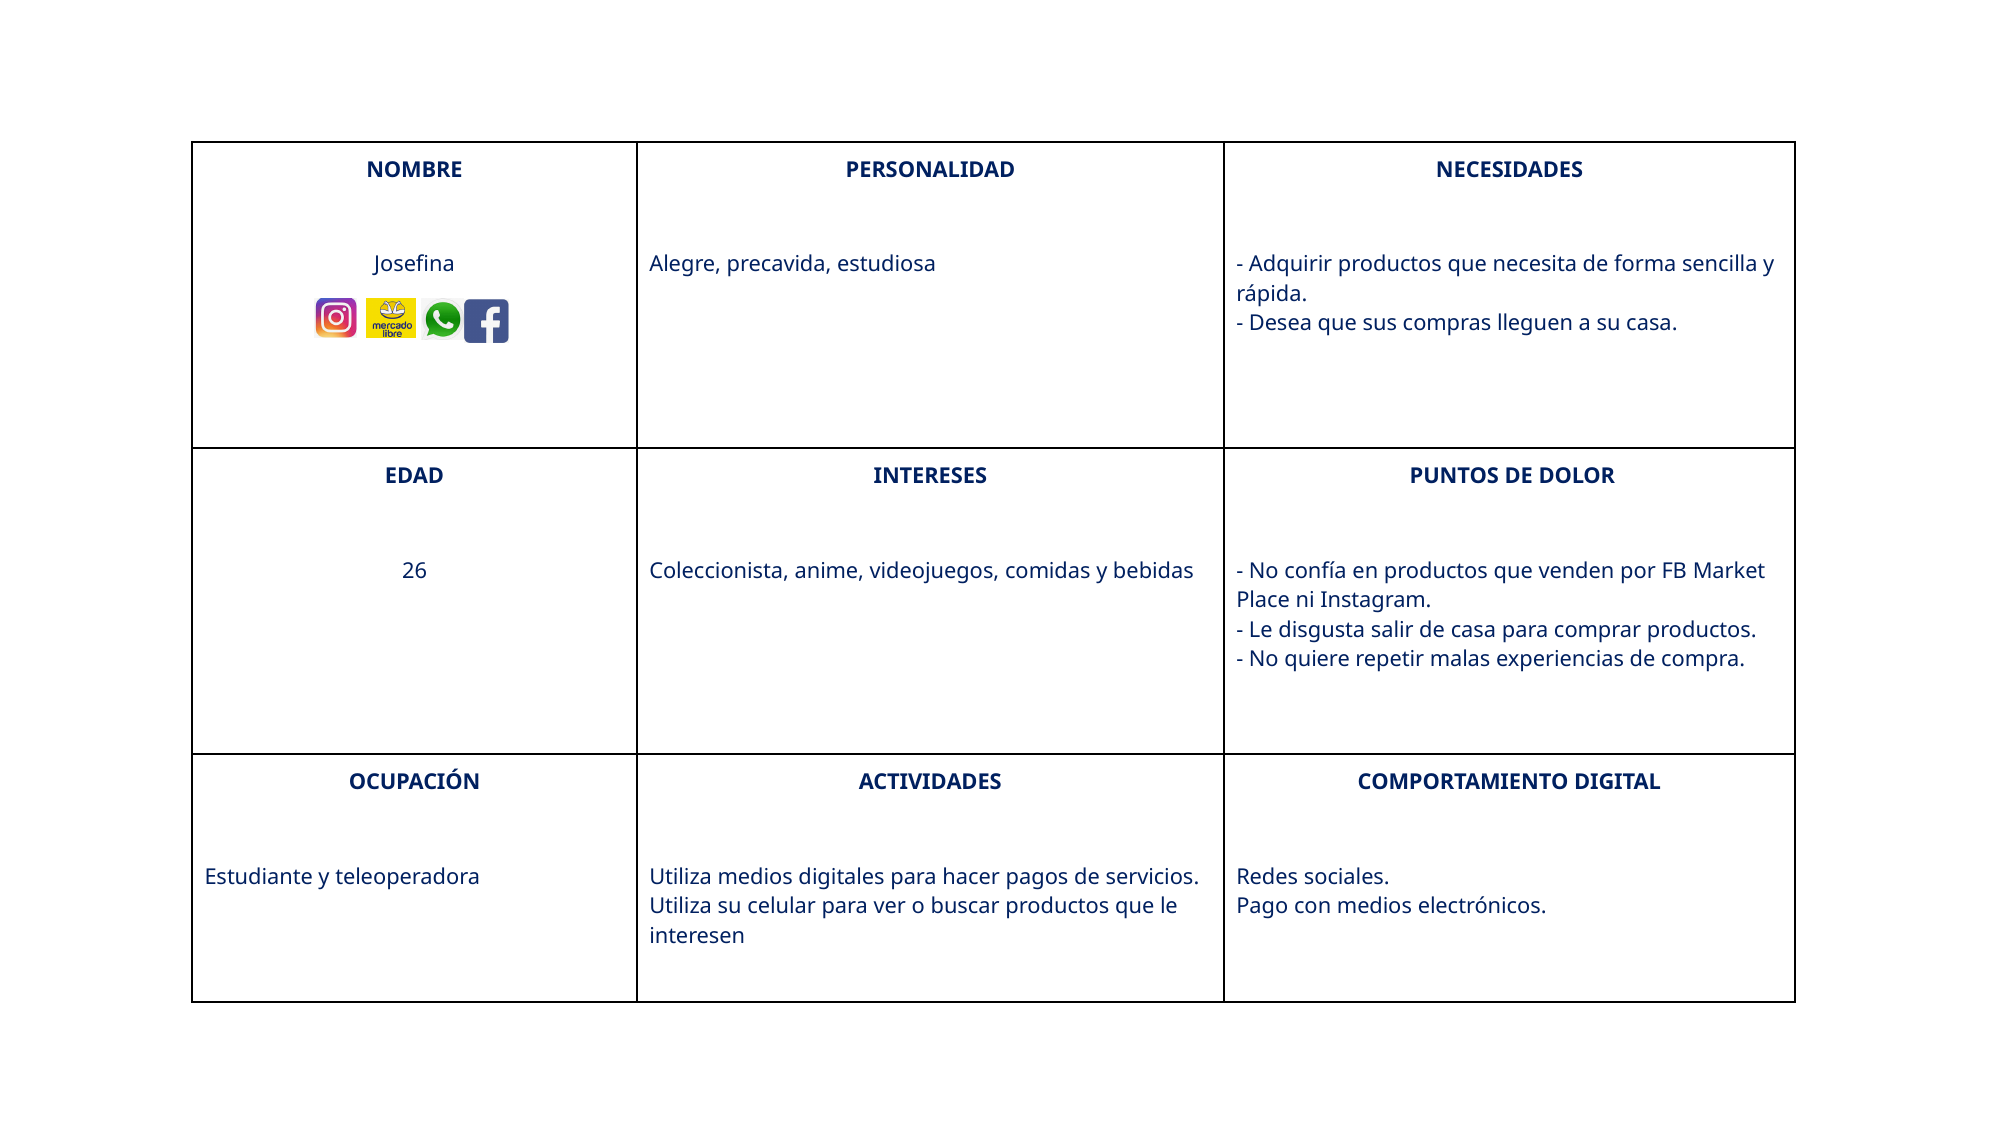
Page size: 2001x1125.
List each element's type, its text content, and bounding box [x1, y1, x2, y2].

table_header NECESIDADES [1225, 143, 1794, 236]
table_cell ACTIVIDADES [638, 755, 1223, 849]
table_header NOMBRE [193, 143, 636, 236]
picture [366, 298, 416, 339]
table_cell COMPORTAMIENTO DIGITAL [1225, 755, 1794, 849]
table_cell OCUPACIÓN [193, 755, 636, 849]
table_header PERSONALIDAD [638, 143, 1223, 236]
picture [314, 298, 357, 338]
table_cell 26 [193, 542, 636, 753]
table_cell - Adquirir productos que necesita de forma sencilla y rápida. - Desea que sus compras lleguen a su casa. [1225, 236, 1794, 447]
table_cell PUNTOS DE DOLOR [1225, 449, 1794, 542]
picture [421, 298, 509, 343]
table_cell Redes sociales. Pago con medios electrónicos. [1225, 849, 1794, 1001]
table_cell INTERESES [638, 449, 1223, 542]
table_cell EDAD [193, 449, 636, 542]
table_cell Coleccionista, anime, videojuegos, comidas y bebidas [638, 542, 1223, 753]
table_cell - No confía en productos que venden por FB Market Place ni Instagram. - Le disgusta salir de casa para comprar productos. - No quiere repetir malas experiencias de compra. [1225, 542, 1794, 753]
table_cell Estudiante y teleoperadora [193, 849, 636, 1001]
table_cell Utiliza medios digitales para hacer pagos de servicios. Utiliza su celular para ver o buscar productos que le interesen [638, 849, 1223, 1001]
table_cell Alegre, precavida, estudiosa [638, 236, 1223, 447]
table_cell Josefina [193, 236, 636, 447]
